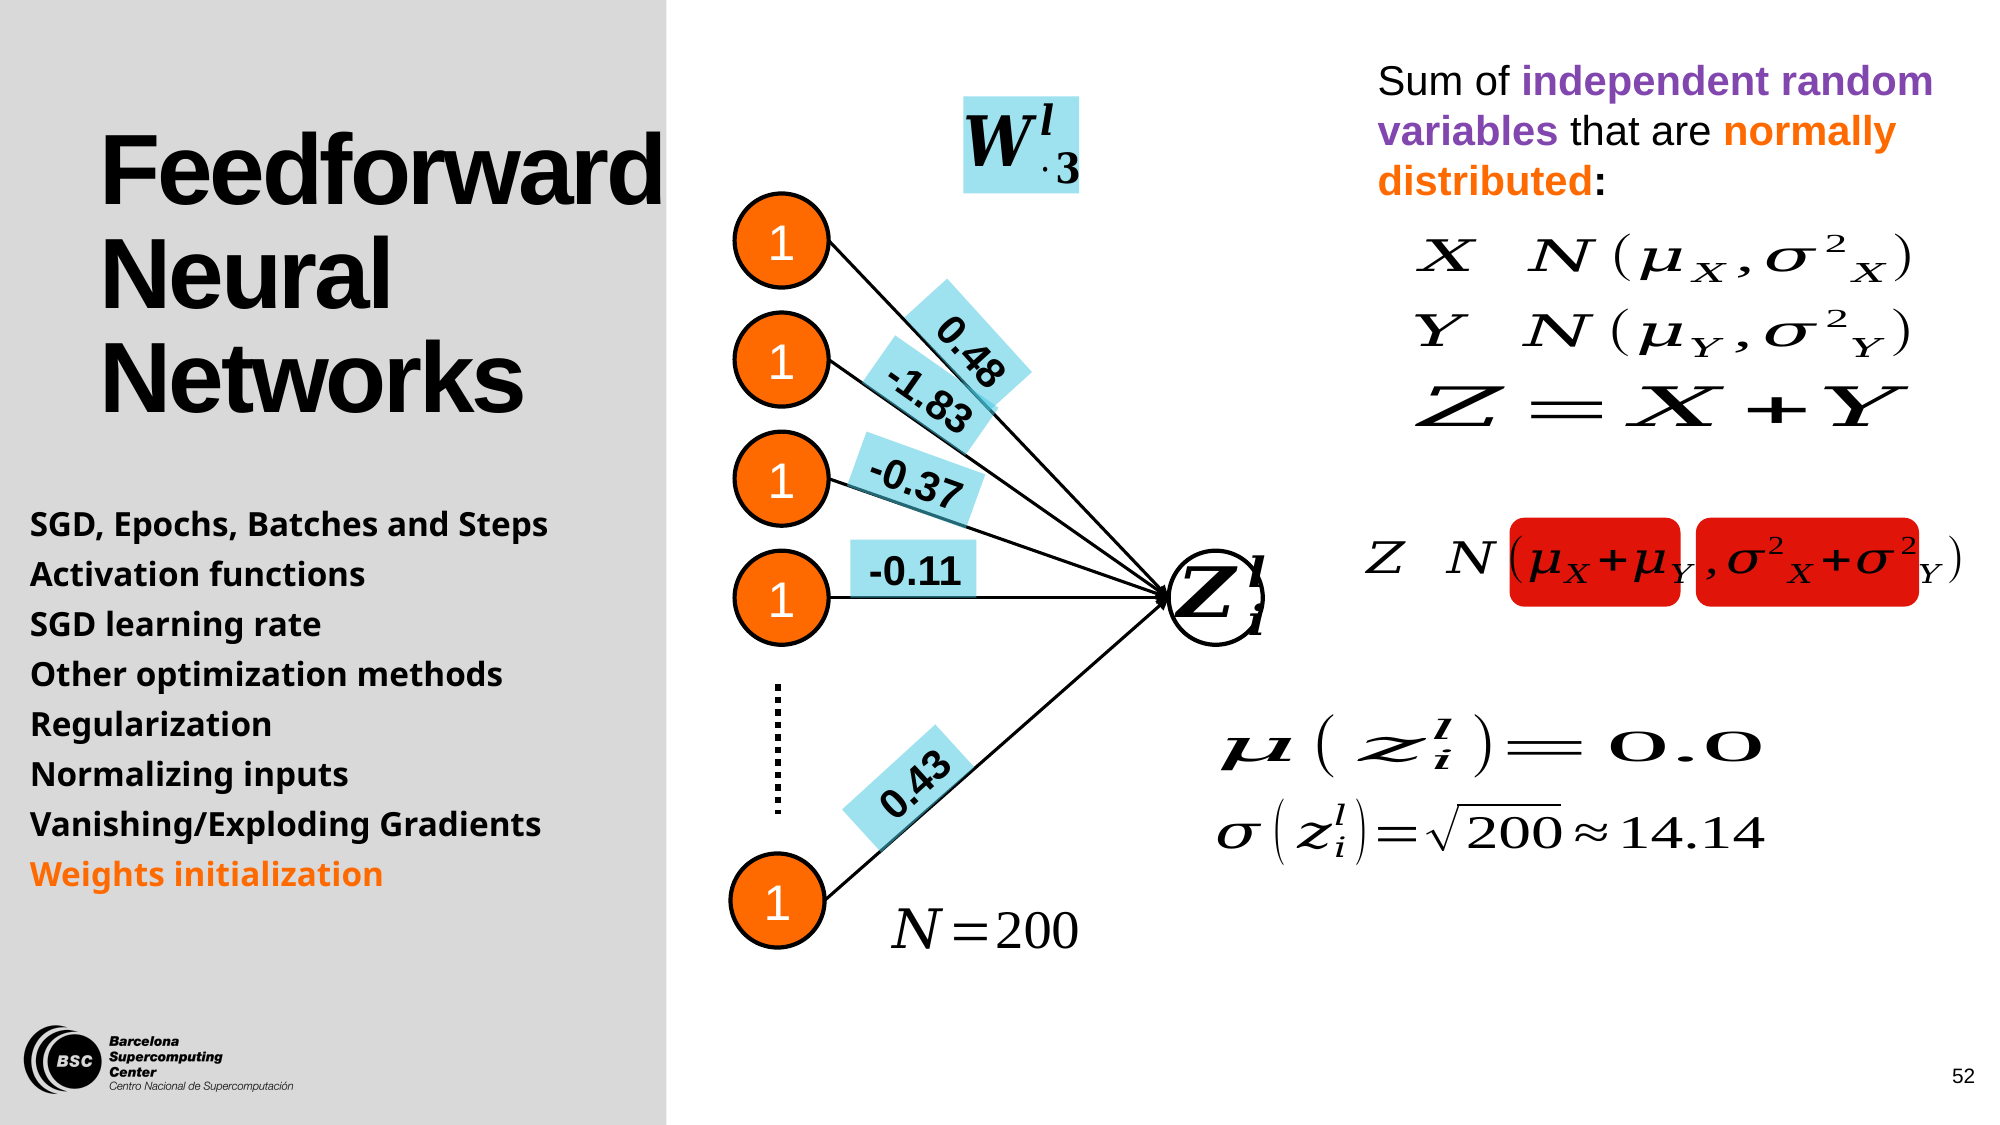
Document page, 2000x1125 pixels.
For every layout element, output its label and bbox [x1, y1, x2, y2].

text_box [1693, 515, 1922, 609]
slide_number [1927, 1061, 2000, 1088]
text_box [730, 96, 1267, 962]
title [99, 120, 667, 440]
list [29, 493, 667, 936]
text_box [1507, 515, 1683, 609]
text_box [1362, 46, 1965, 212]
